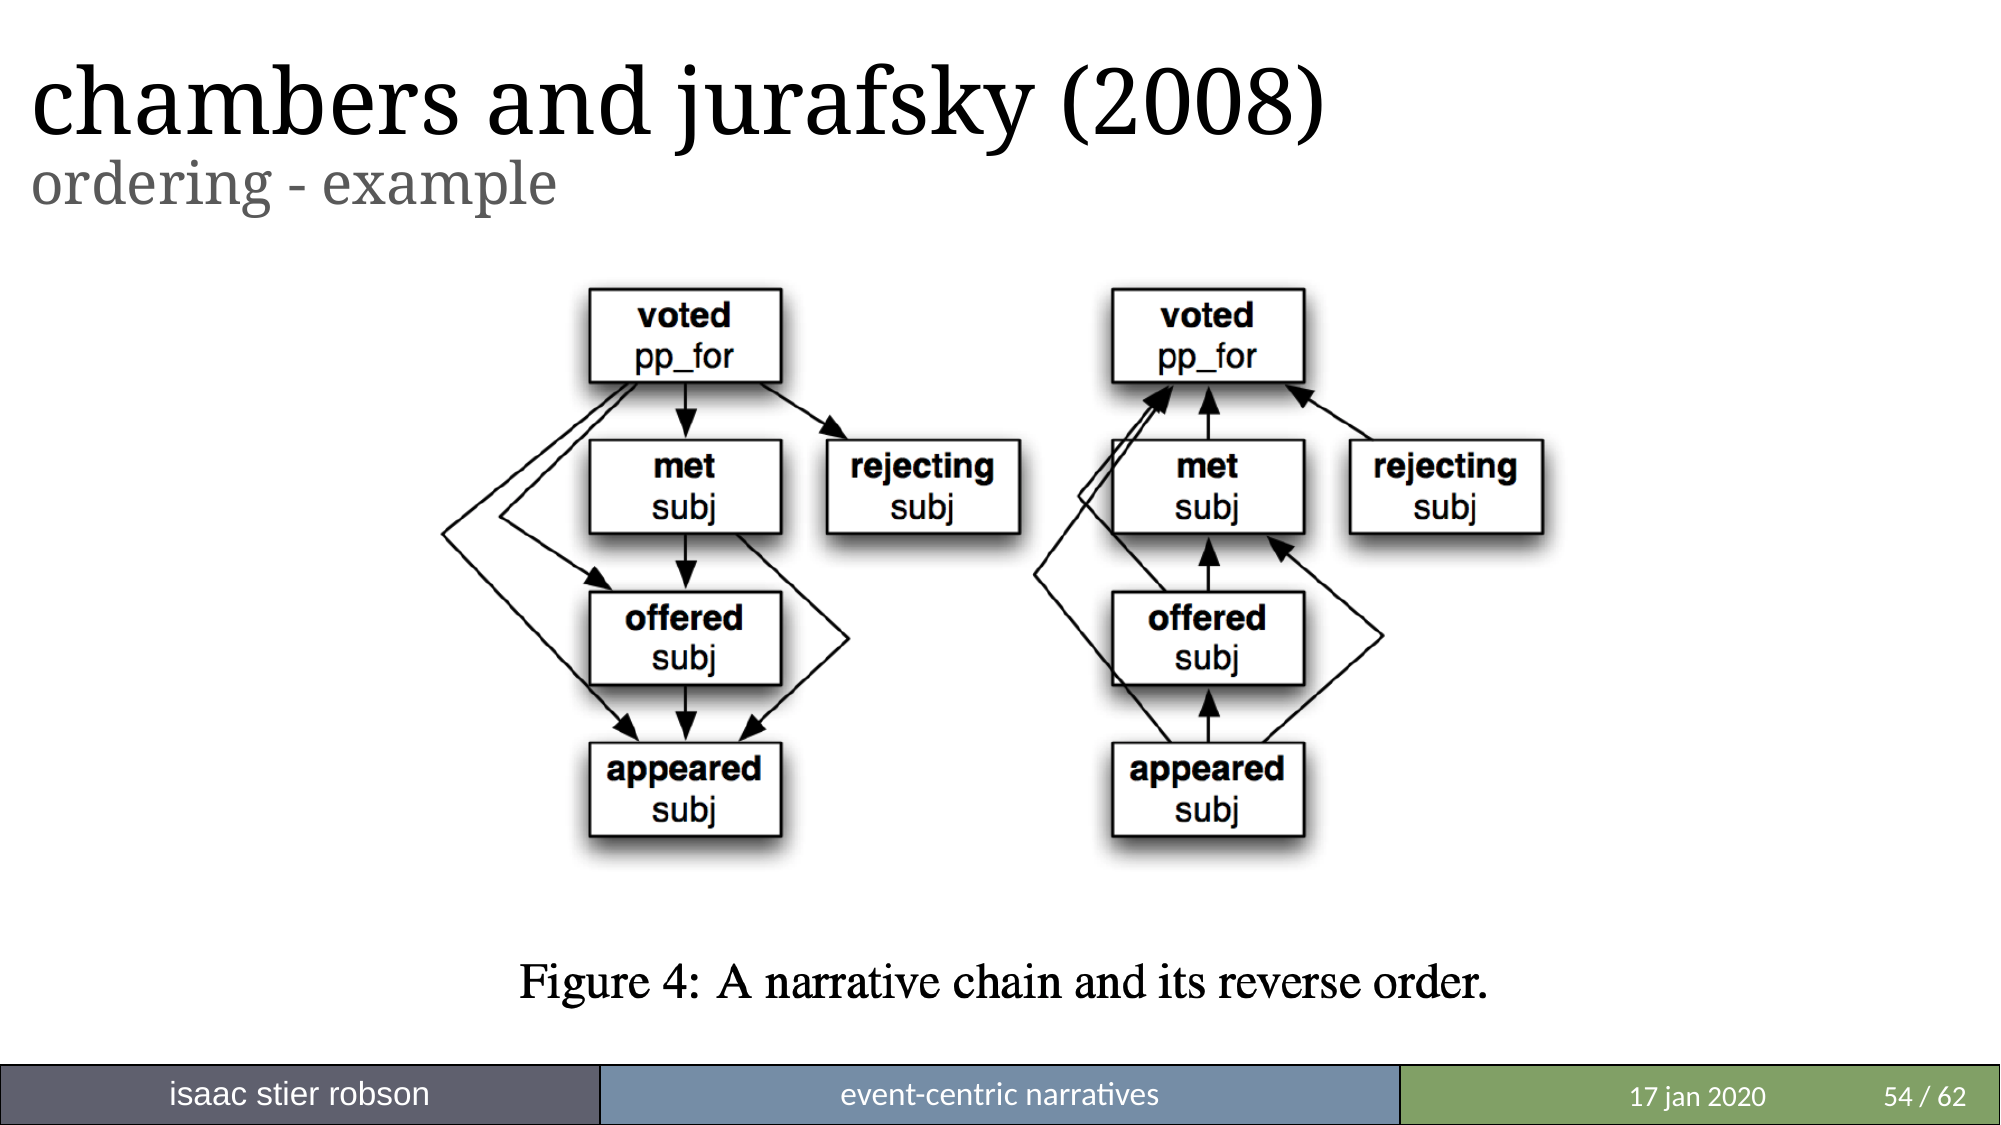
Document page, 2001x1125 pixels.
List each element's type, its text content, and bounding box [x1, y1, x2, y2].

text_box 17 jan 2020 54 / 62 [1401, 1064, 2000, 1125]
picture [430, 264, 1570, 1030]
text_box event-centric narratives [599, 1064, 1401, 1125]
title chambers and jurafsky (2008) ordering - example [15, 47, 1878, 265]
text_box isaac stier robson [0, 1064, 599, 1125]
